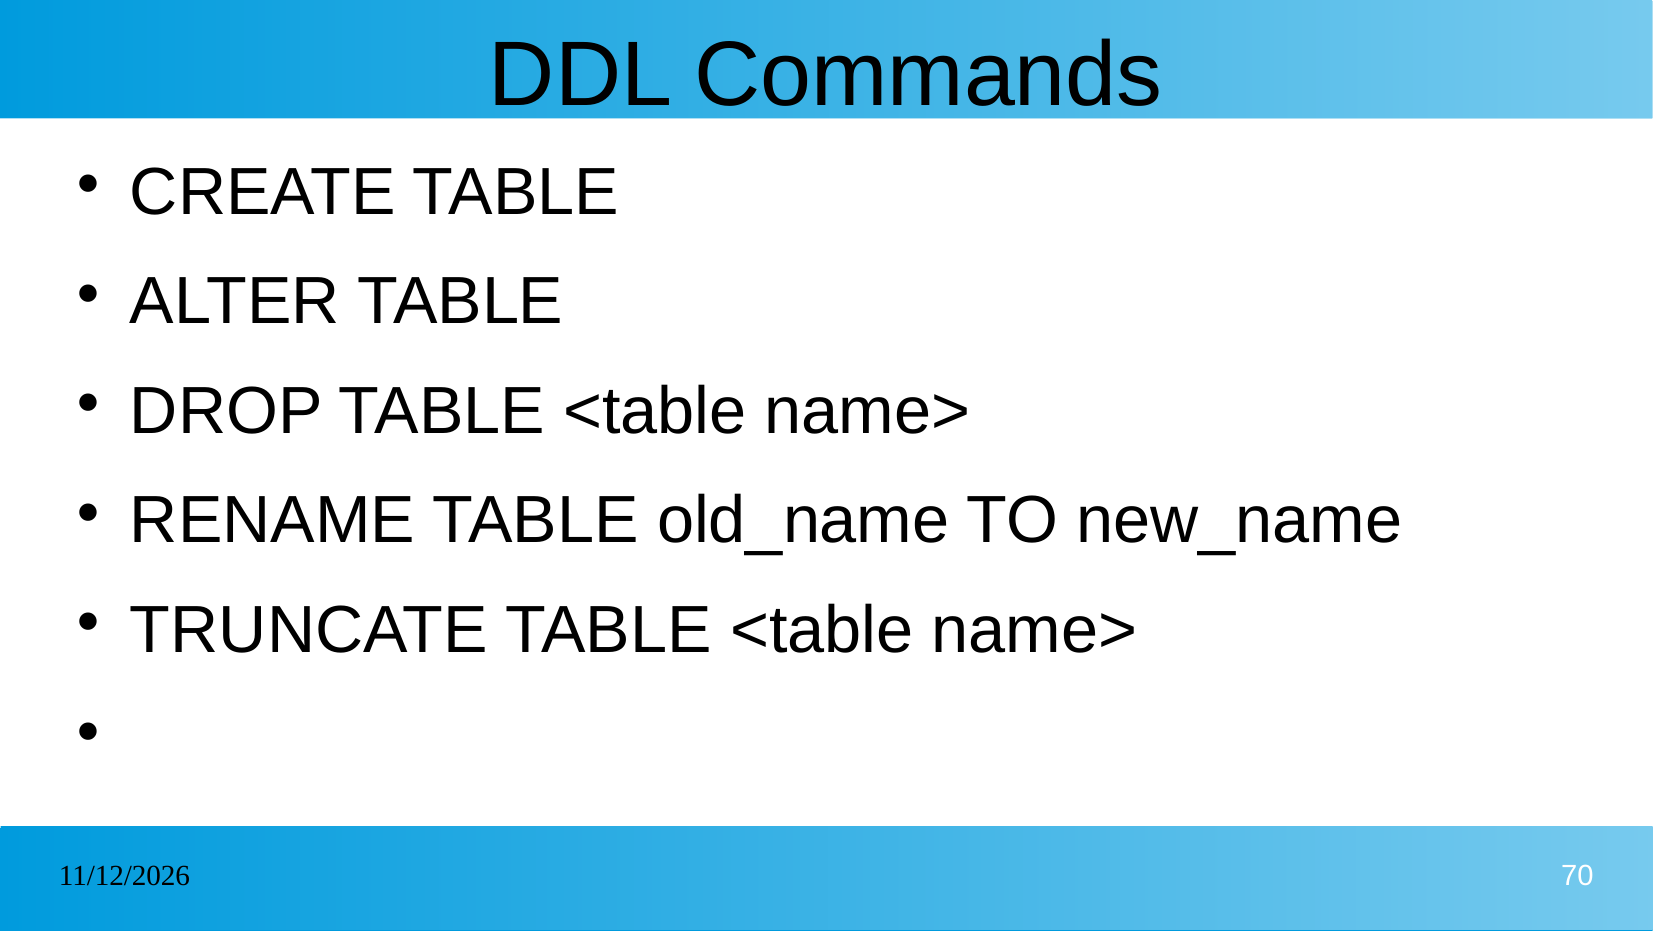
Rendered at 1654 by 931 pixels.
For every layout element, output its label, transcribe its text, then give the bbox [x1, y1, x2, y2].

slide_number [59, 856, 443, 915]
title DDL Commands [59, 29, 1594, 108]
list CREATE TABLE ALTER TABLE DROP TABLE <table name> RENAME TABLE old_name TO new_name TRUNCATE TABLE <table name> [59, 147, 1594, 738]
slide_number 70 [1210, 856, 1594, 915]
